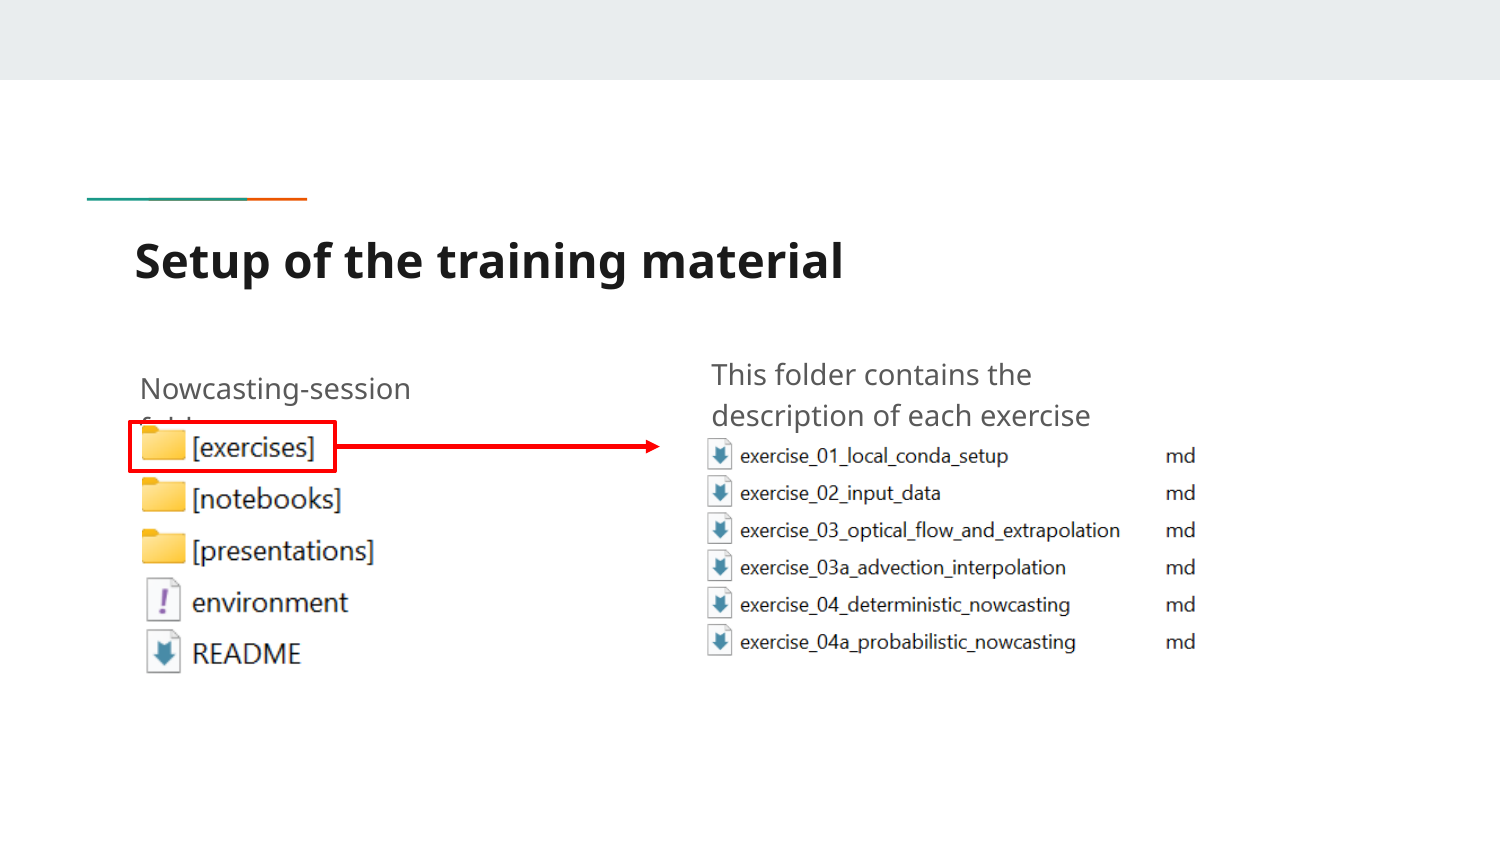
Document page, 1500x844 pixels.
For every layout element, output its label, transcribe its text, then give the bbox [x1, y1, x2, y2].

title Setup of the training material [119, 216, 1381, 305]
text_box [128, 420, 142, 473]
picture [703, 437, 1205, 659]
list Nowcasting-session folder [100, 349, 498, 485]
text_box This folder contains the description of each exercise [672, 336, 1176, 472]
picture [141, 421, 423, 676]
